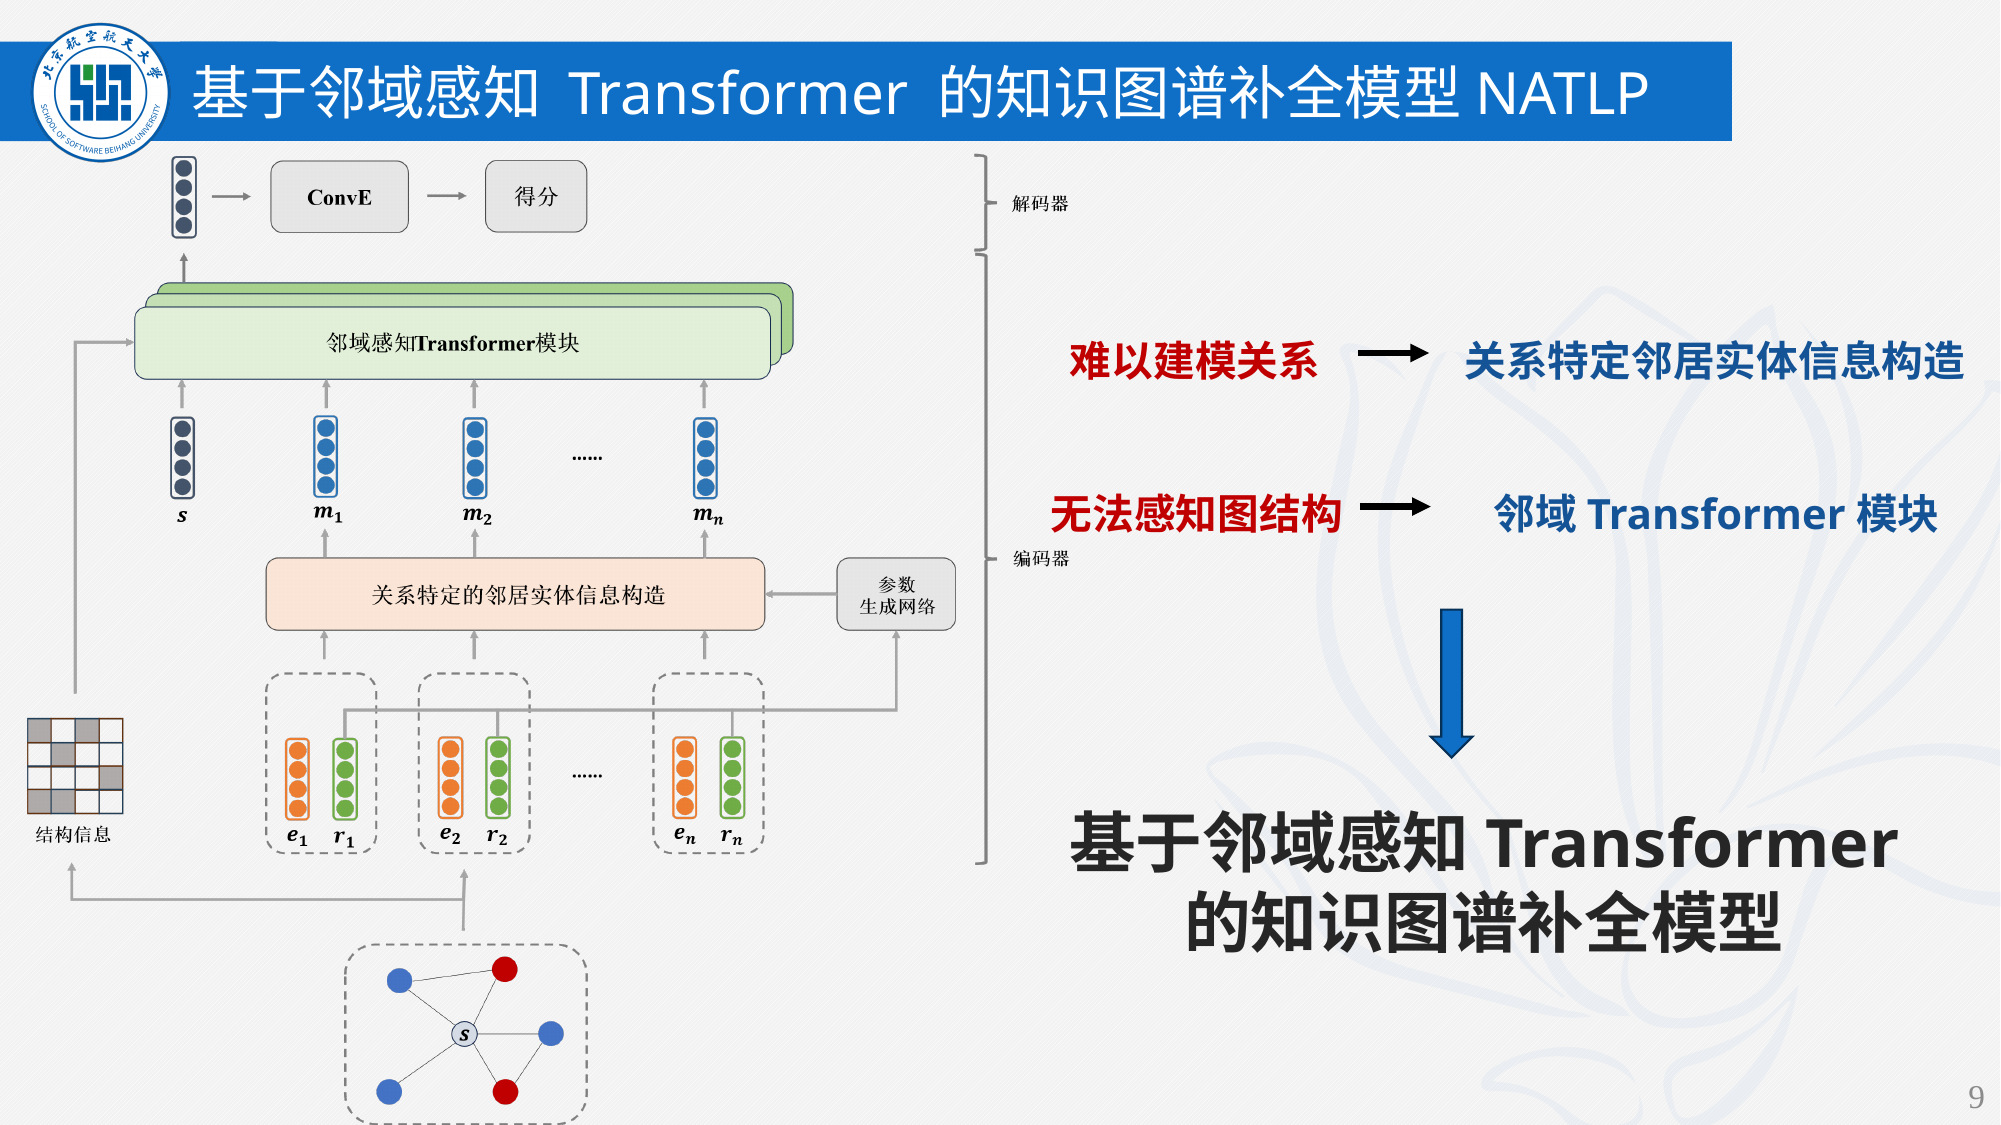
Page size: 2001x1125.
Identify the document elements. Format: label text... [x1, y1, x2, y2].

list 基于邻域感知 Transformer 的知识图谱补全模型NATLP [180, 41, 1732, 141]
picture [0, 11, 1111, 1125]
text_box 基于邻域感知Transformer 的知识图谱补全模型 [1111, 793, 2000, 969]
text_box 难以建模关系 [1111, 314, 1359, 392]
slide_number 9 [1550, 1065, 2000, 1125]
text_box 邻域Transformer模块 [1430, 467, 2000, 546]
text_box 无法感知图结构 [1111, 467, 1360, 546]
text_box [1428, 608, 1475, 760]
text_box 关系特定邻居实体信息构造 [1429, 314, 2000, 392]
